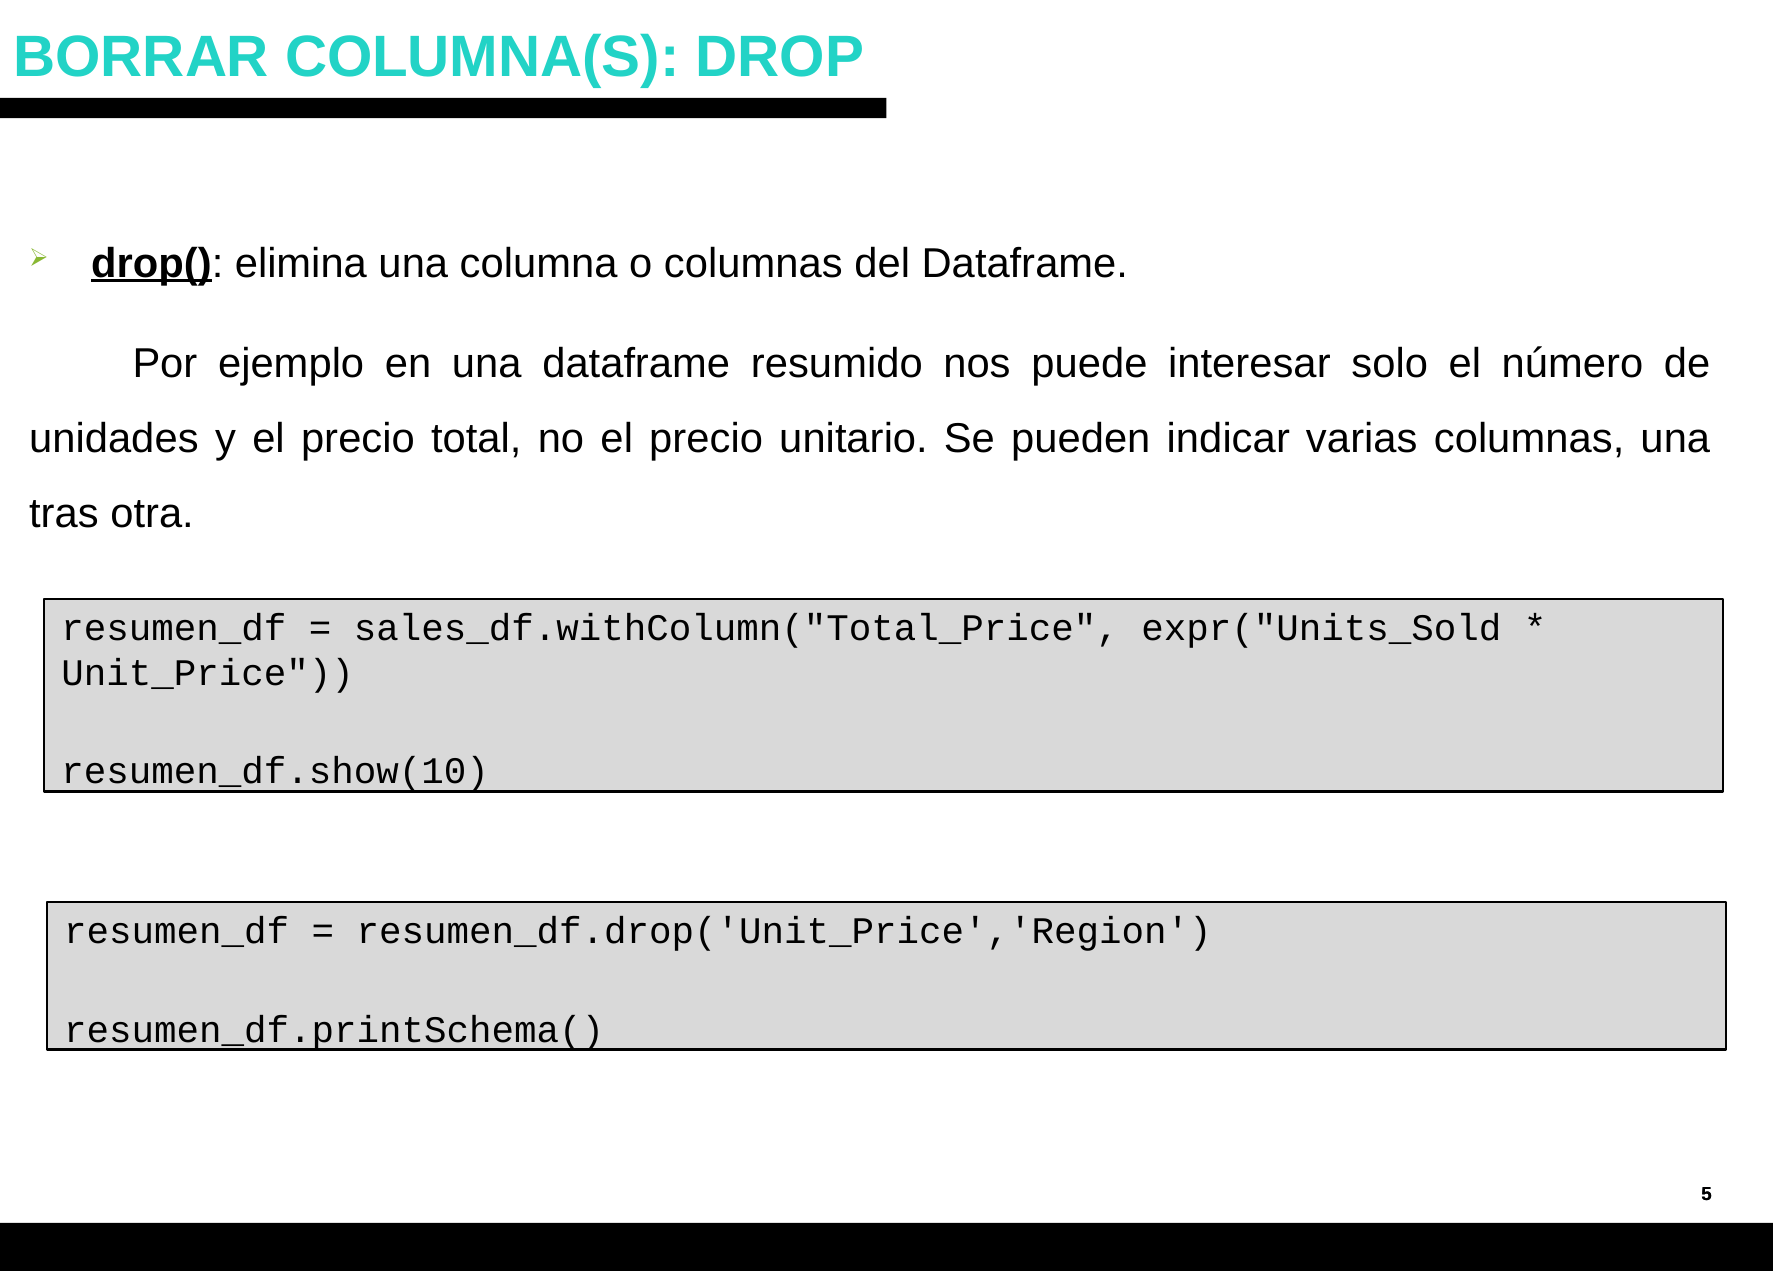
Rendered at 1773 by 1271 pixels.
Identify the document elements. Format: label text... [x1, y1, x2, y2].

text_box drop(): elimina una columna o columnas del Dataframe. Por ejemplo en una dataframe resumido nos puede interesar solo el número de unidades y el precio total, no el precio unitario. Se pueden indicar varias columnas, una tras otra. [11, 203, 1727, 544]
title BORRAR COLUMNA(S): DROP [0, 10, 348, 96]
text_box [348, 0, 499, 96]
text_box [0, 96, 889, 120]
text_box 5 [1686, 1162, 1756, 1223]
text_box resumen_df = resumen_df.drop('Unit_Price','Region') resumen_df.printSchema() [46, 902, 1727, 1050]
title BORRAR COLUMNA(S): DROP [499, 10, 1756, 111]
text_box resumen_df = sales_df.withColumn("Total_Price", expr("Units_Sold * Unit_Price")) resumen_df.show(10) [43, 599, 1724, 792]
